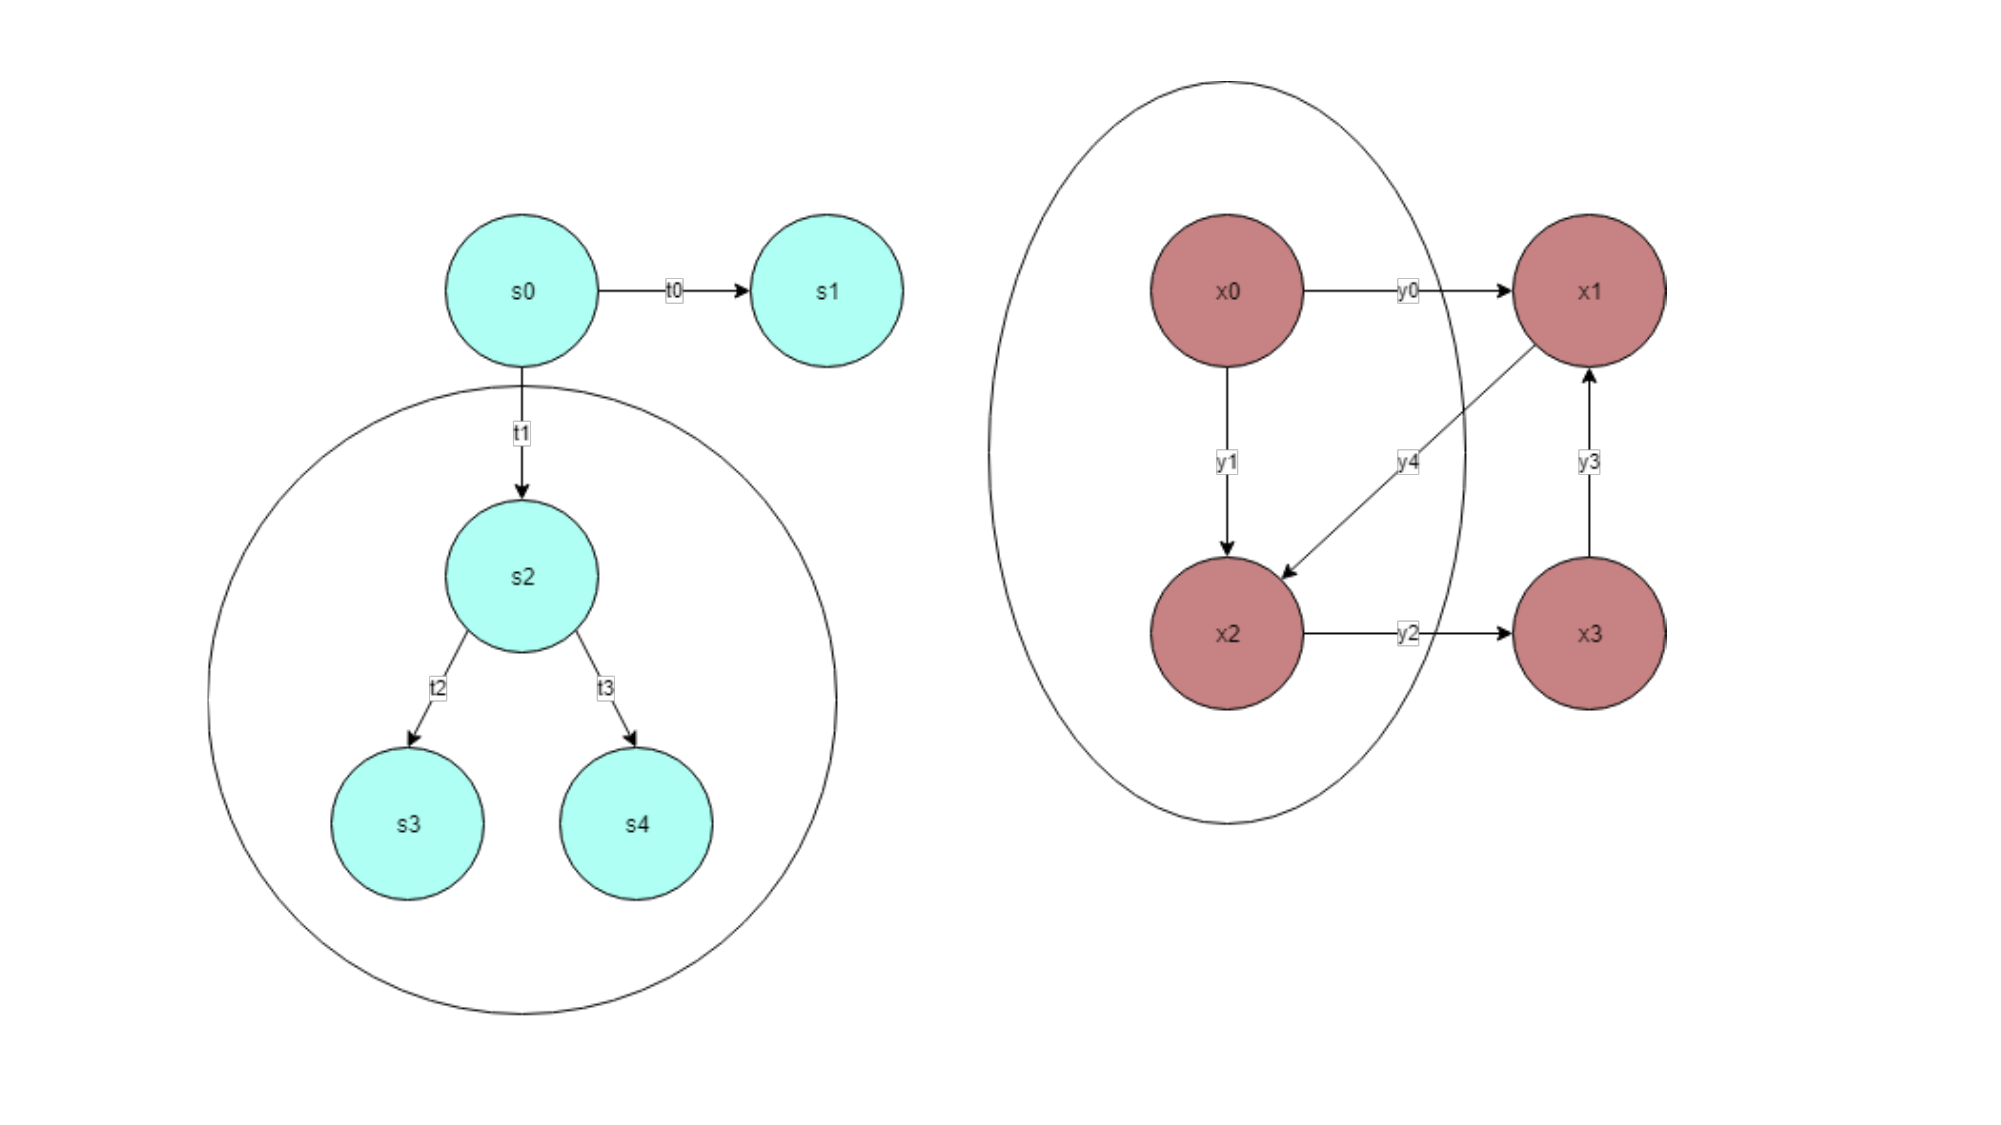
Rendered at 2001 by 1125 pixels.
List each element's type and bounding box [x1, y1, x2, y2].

picture [207, 81, 1667, 1066]
